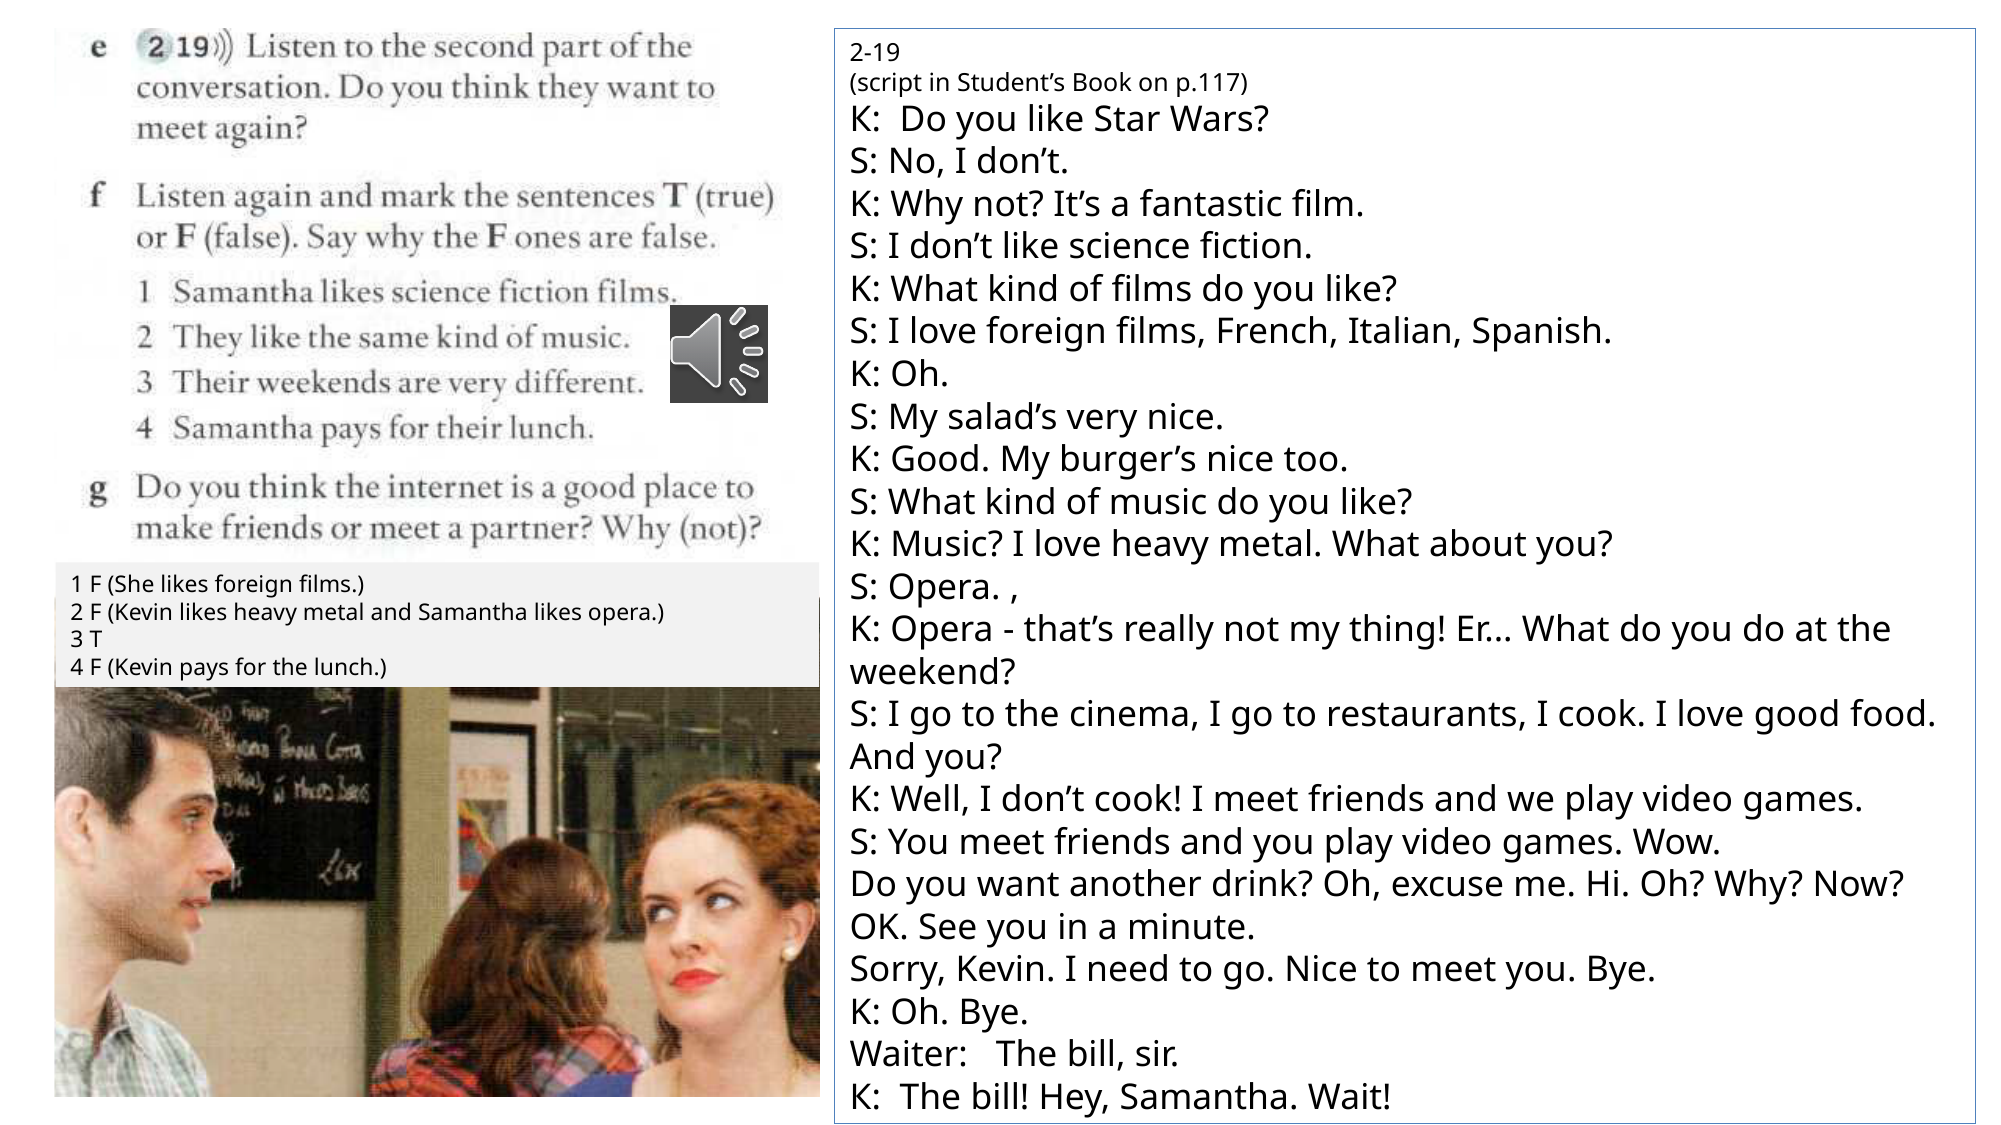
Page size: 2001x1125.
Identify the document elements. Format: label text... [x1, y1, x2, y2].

text_box 2-19 (script in Student’s Book on p.117) К: Do you like Star Wars? S: No, I don’t. K: Why not? It’s a fantastic film. S: I don’t like science fiction. K: What kind of films do you like? S: I love foreign films, French, Italian, Spanish. K: Oh. S: My salad’s very nice. K: Good. My burger’s nice too. S: What kind of music do you like? K: Music? I love heavy metal. What about you? S: Opera. , K: Opera - that’s really not my thing! Er... What do you do at the weekend? S: I go to the cinema, I go to restaurants, I cook. I love good food. And you? K: Well, I don’t cook! I meet friends and we play video games. S: You meet friends and you play video games. Wow. Do you want another drink? Oh, excuse me. Hi. Oh? Why? Now? OK. See you in a minute. Sorry, Kevin. I need to go. Nice to meet you. Bye. K: Oh. Bye. Waiter: The bill, sir. К: The bill! Hey, Samantha. Wait! [834, 28, 1976, 1124]
picture [50, 28, 820, 1097]
